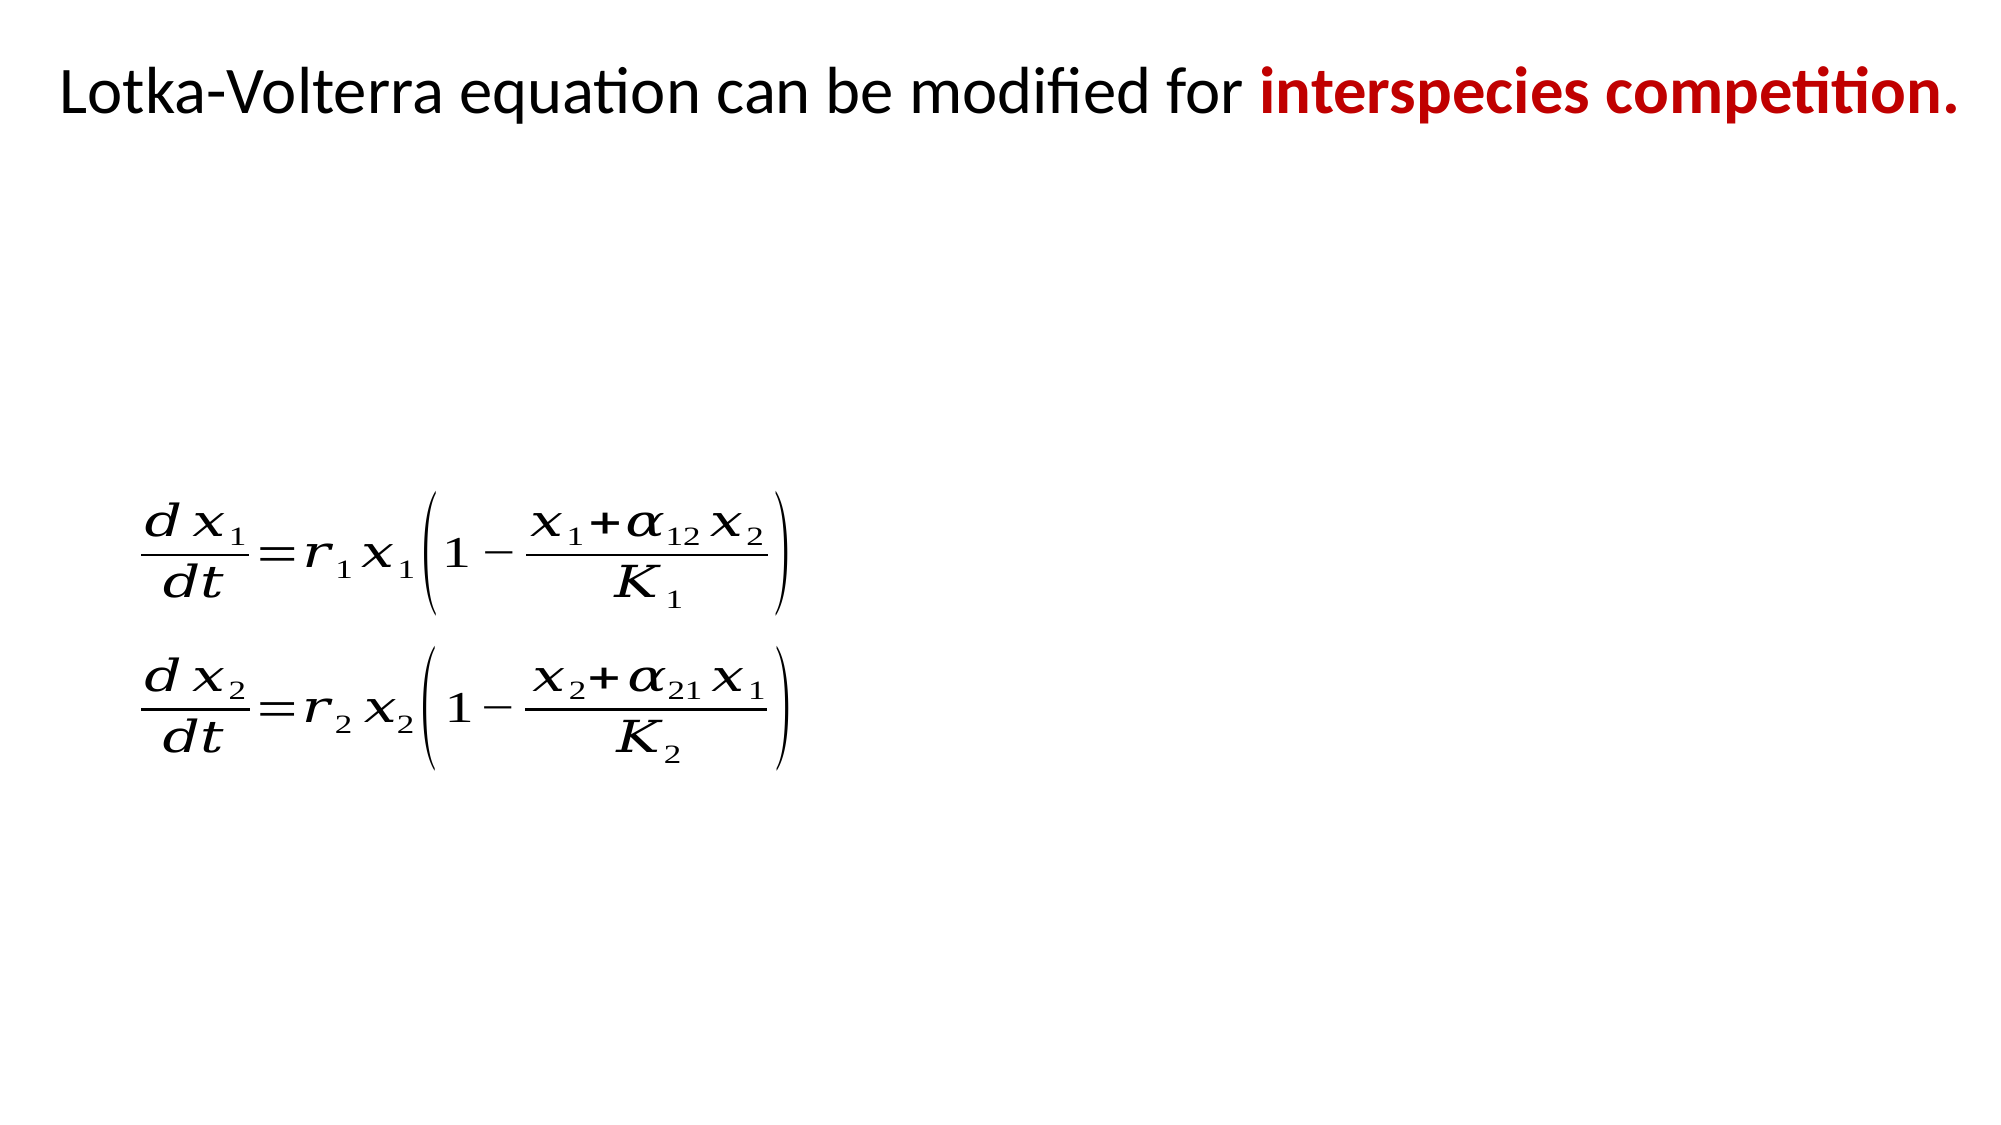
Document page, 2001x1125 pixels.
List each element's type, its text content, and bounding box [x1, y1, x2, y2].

text_box Lotka-Volterra equation can be modified for interspecies competition. [19, 39, 2000, 134]
